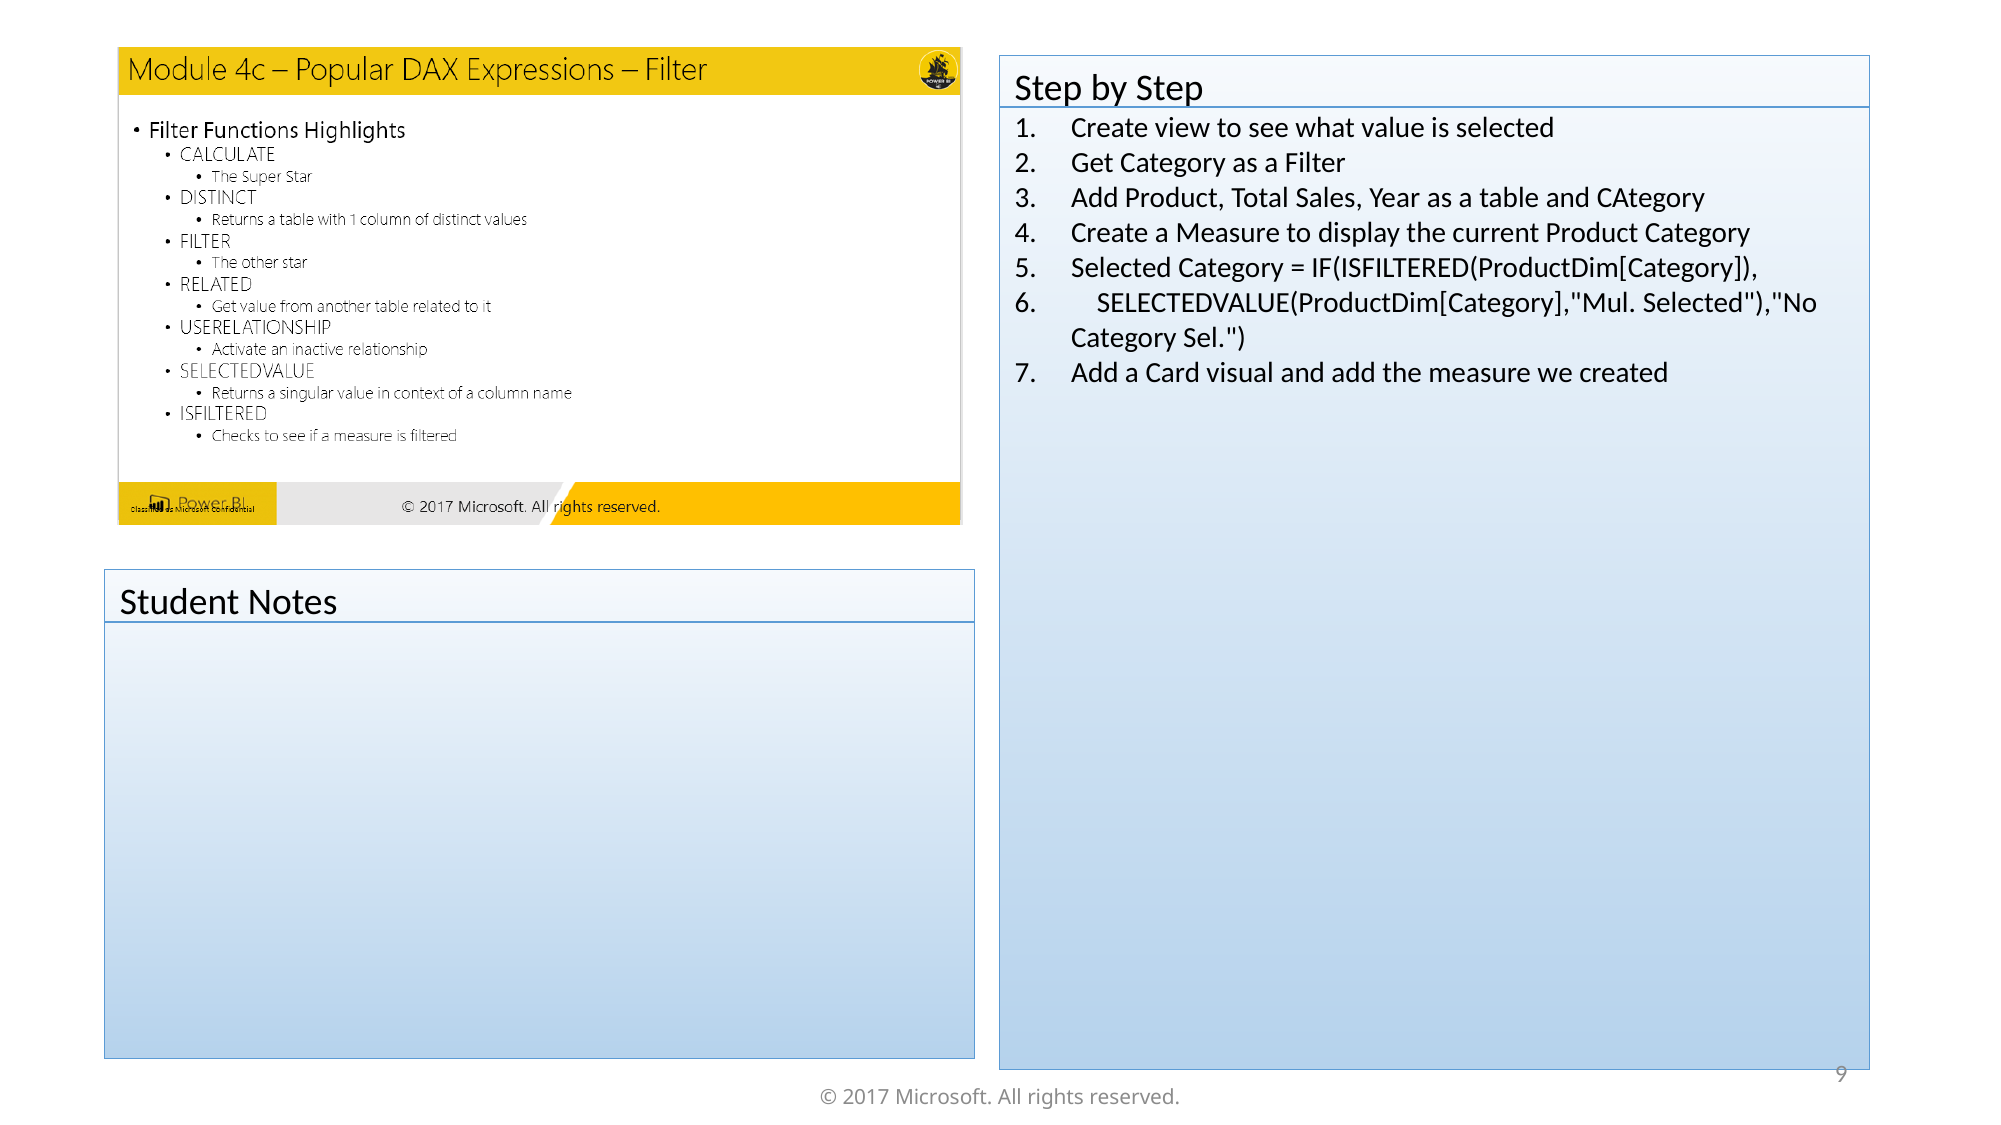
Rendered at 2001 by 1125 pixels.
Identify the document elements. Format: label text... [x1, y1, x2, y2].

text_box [104, 569, 975, 1059]
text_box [999, 55, 1870, 1070]
picture [117, 47, 963, 525]
footer © 2017 Microsoft. All rights reserved. [662, 1076, 1338, 1115]
slide_number 9 [1412, 1070, 1863, 1103]
